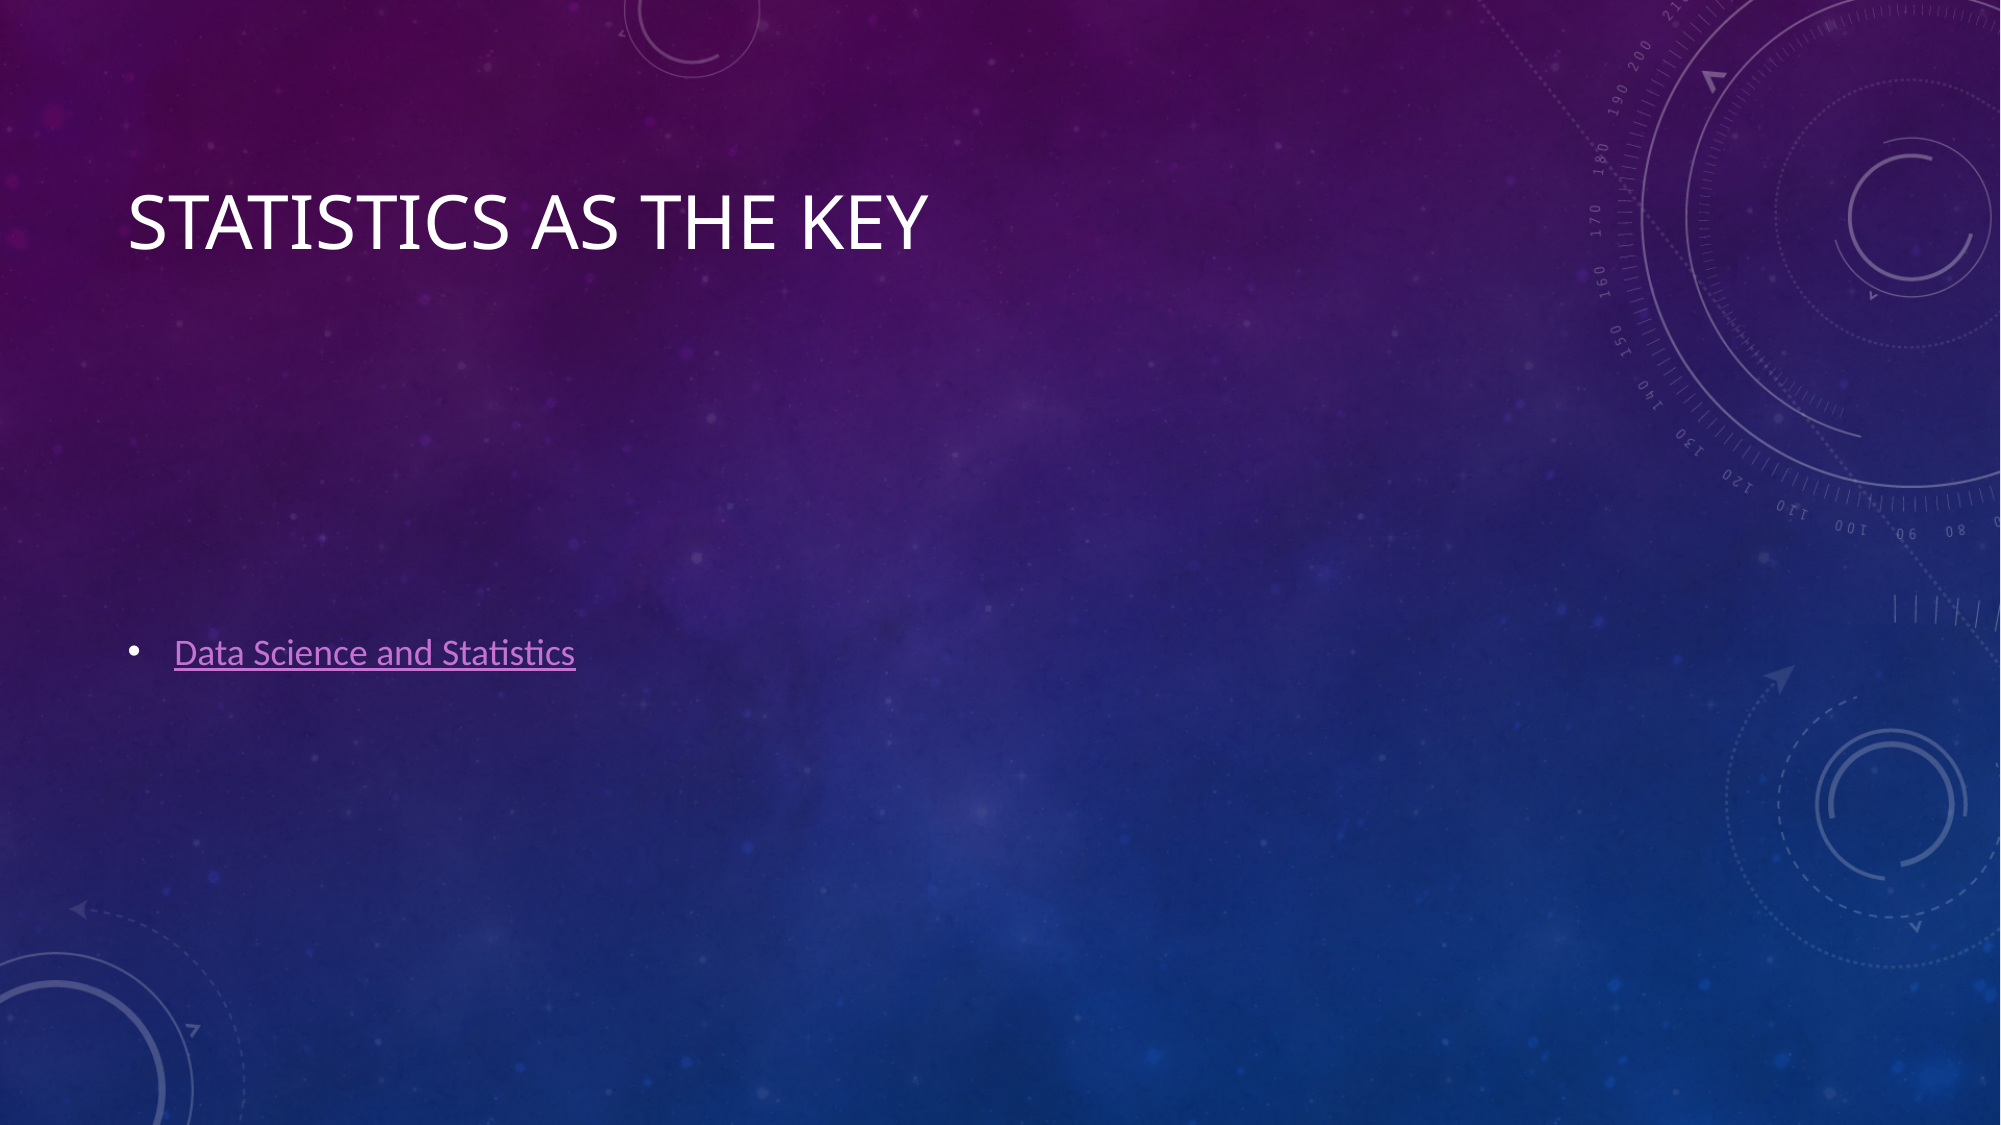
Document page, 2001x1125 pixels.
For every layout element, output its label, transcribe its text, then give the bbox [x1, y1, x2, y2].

title Statistics as the Key [112, 99, 1775, 339]
picture [0, 0, 2001, 1125]
list Data Science and Statistics [112, 351, 1775, 950]
